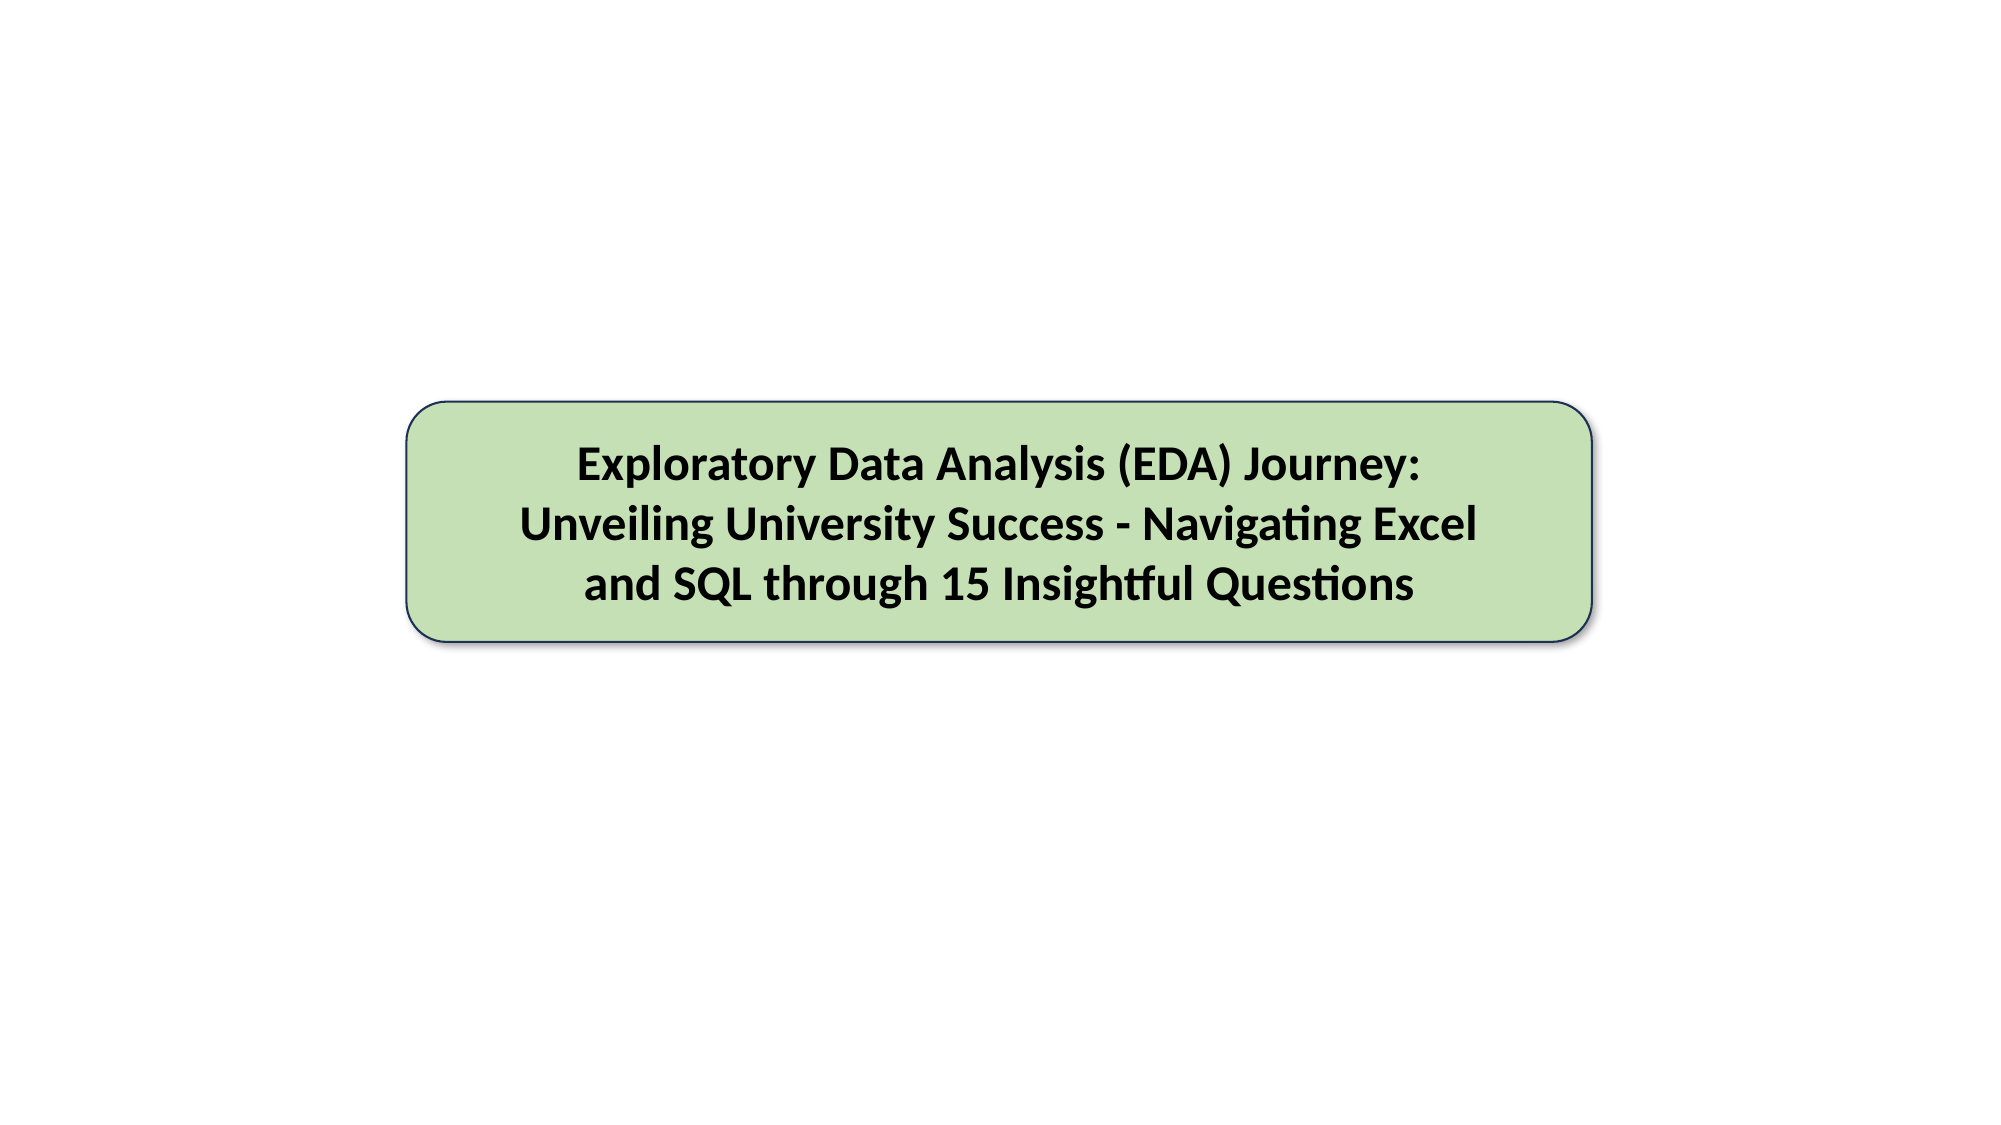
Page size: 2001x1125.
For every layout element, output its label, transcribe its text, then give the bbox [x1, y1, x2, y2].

text_box [405, 400, 1593, 643]
text_box Exploratory Data Analysis (EDA) Journey: Unveiling University Success - Navigating Excel and SQL through 15 Insightful Questions [499, 423, 1500, 618]
